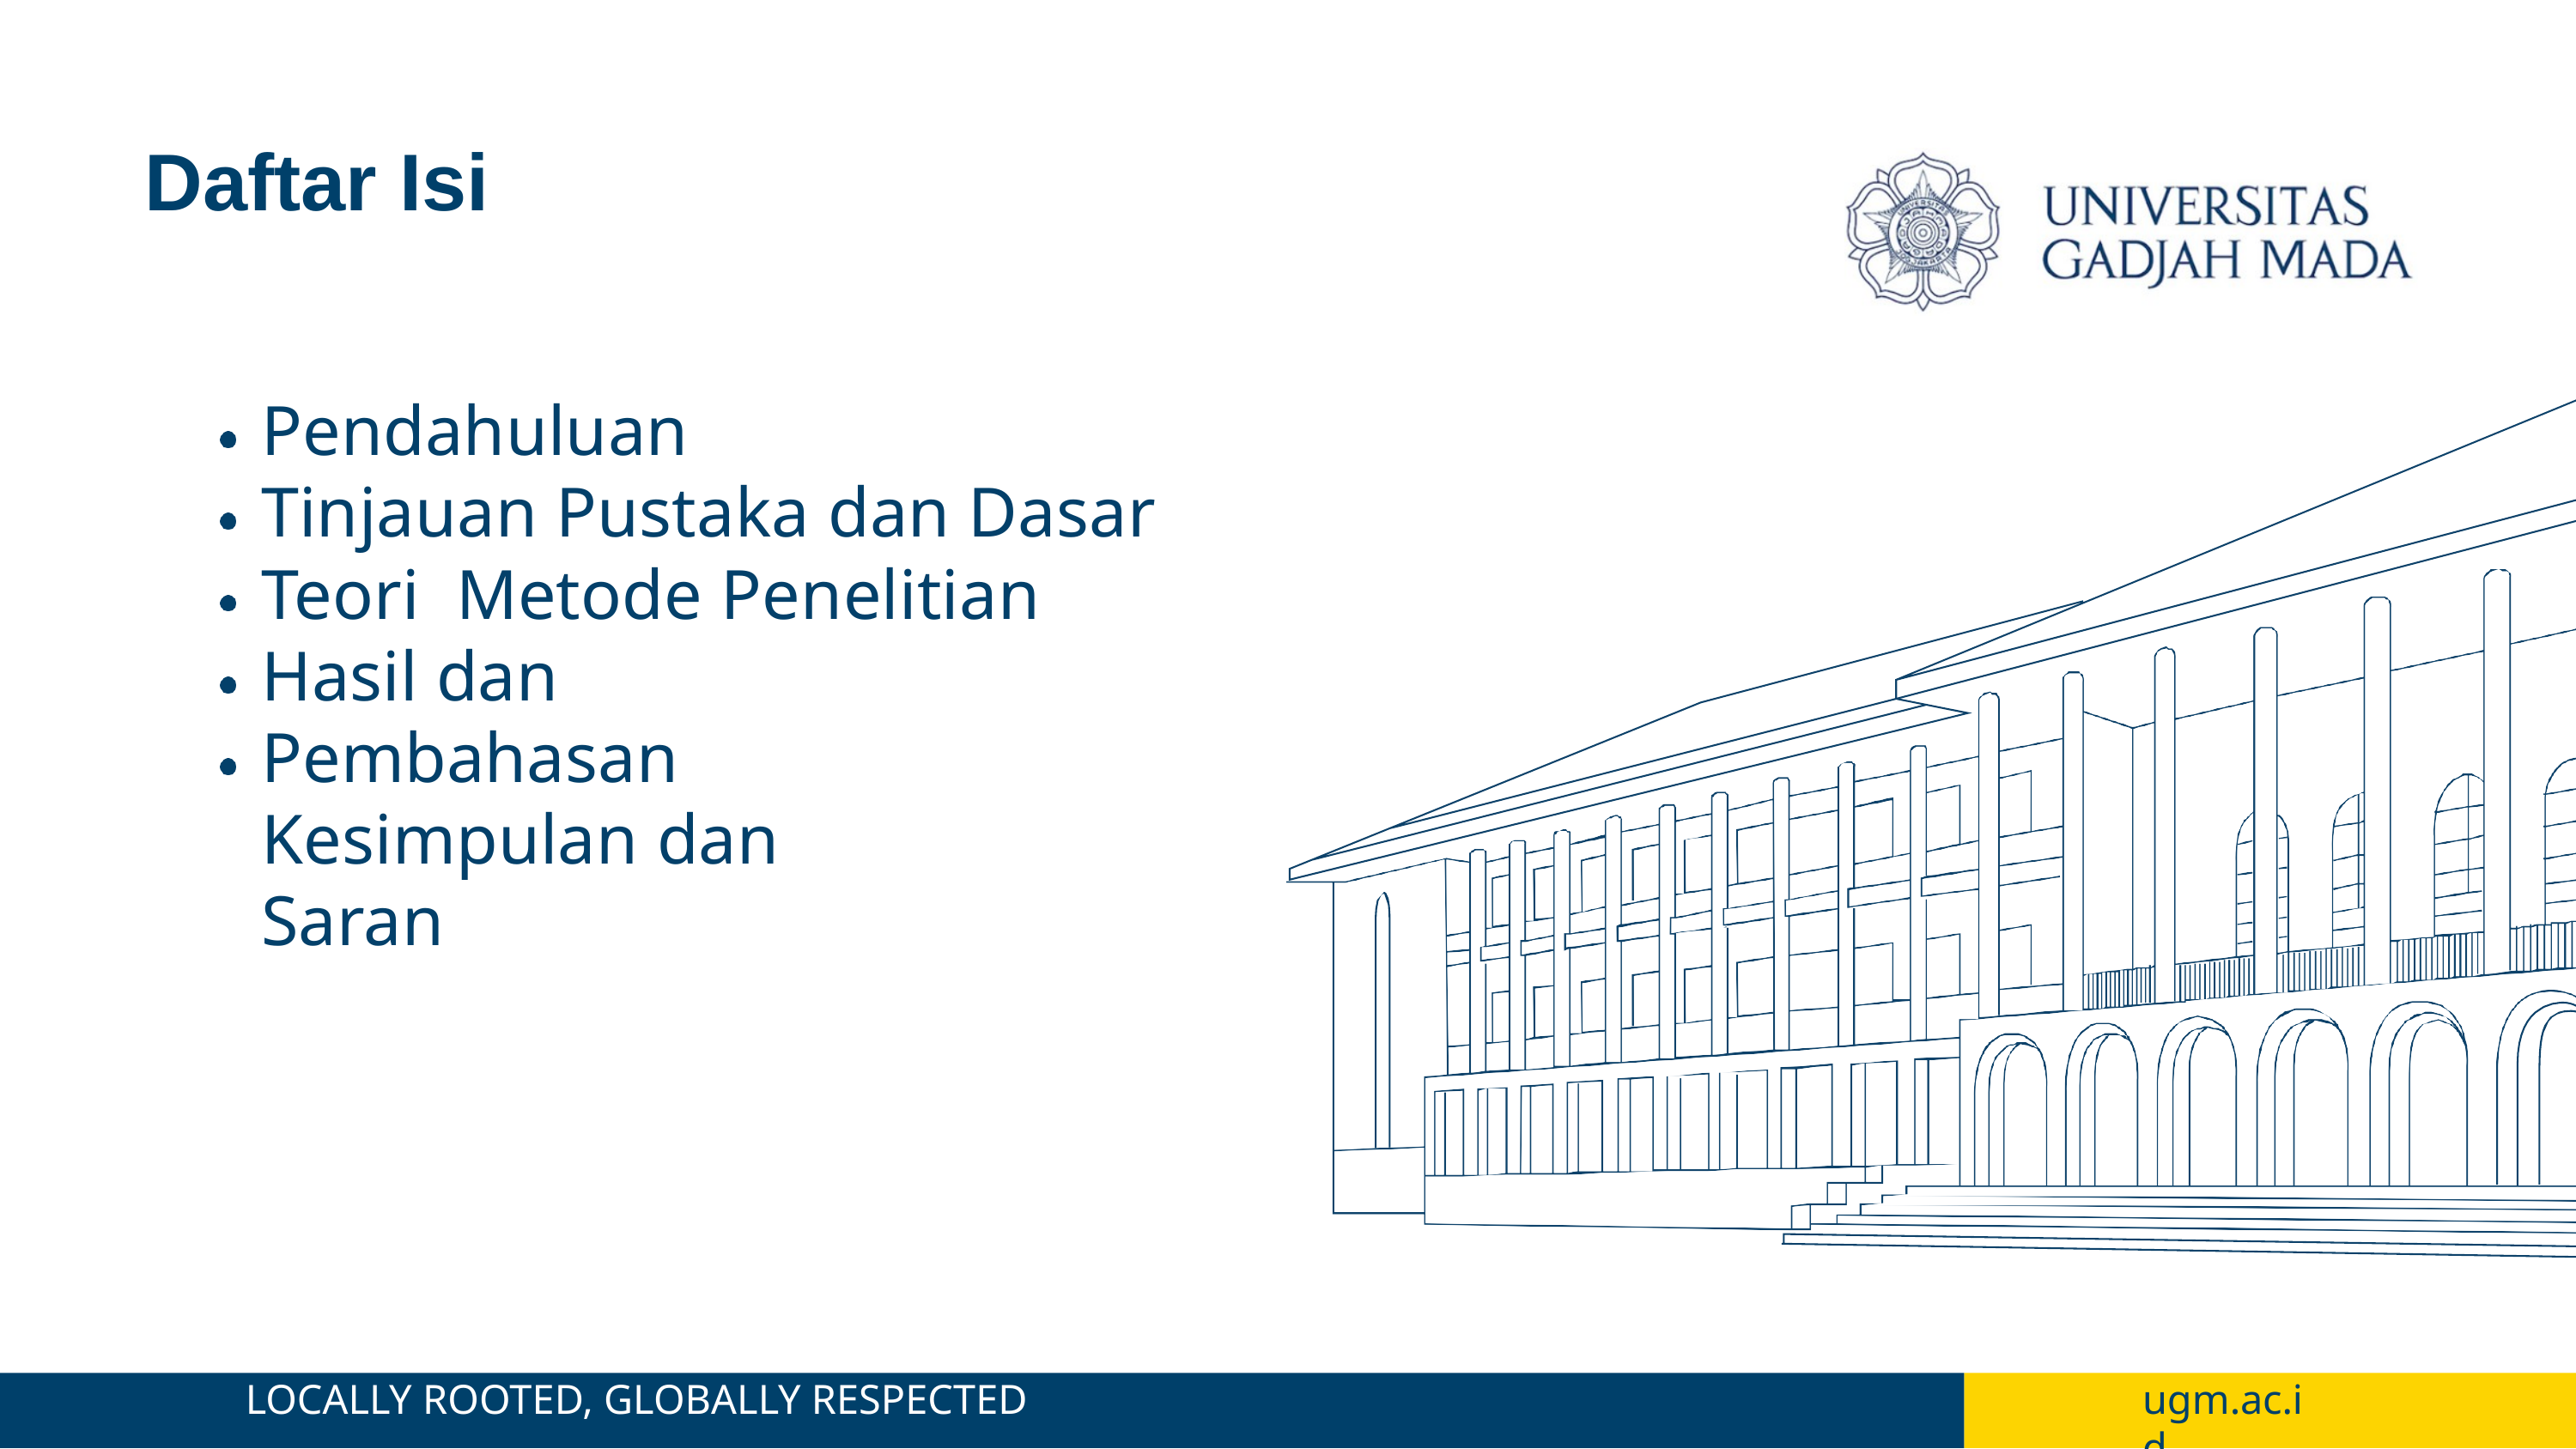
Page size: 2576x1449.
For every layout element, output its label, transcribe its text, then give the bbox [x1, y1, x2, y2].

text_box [1286, 399, 2576, 1258]
text_box Pendahuluan Tinjauan Pustaka dan Dasar Teori Metode Penelitian Hasil dan Pembahasan Kesimpulan dan Saran [259, 385, 1302, 959]
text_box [0, 1373, 2576, 1449]
picture [219, 676, 237, 694]
title Daftar Isi [143, 128, 492, 373]
picture [219, 595, 237, 612]
picture [219, 512, 237, 530]
picture [219, 431, 237, 448]
picture [1844, 148, 2418, 316]
picture [219, 758, 237, 775]
